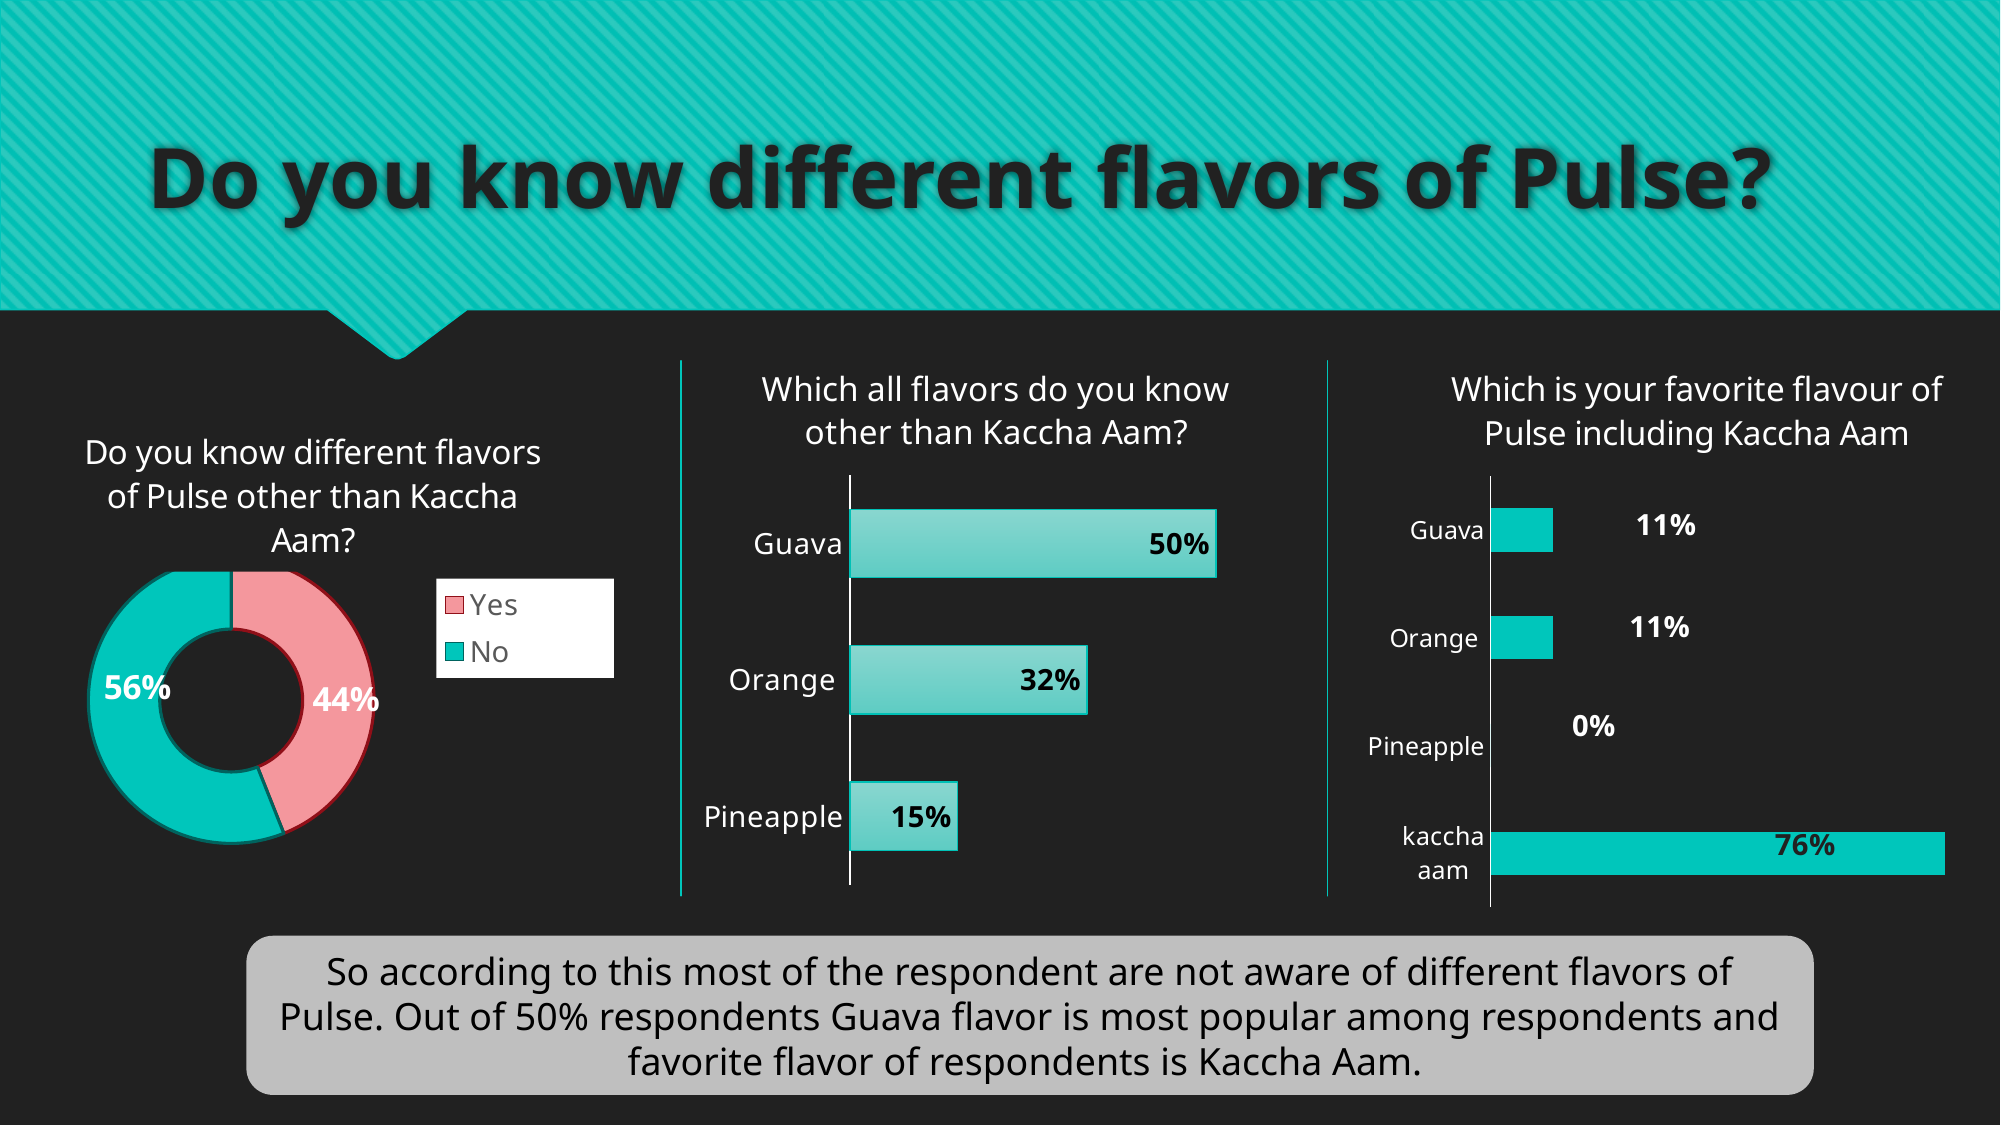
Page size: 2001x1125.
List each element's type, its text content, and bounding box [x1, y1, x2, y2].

chart [1353, 337, 2000, 920]
chart [0, 402, 627, 854]
title Do you know different flavors of Pulse? [132, 73, 1868, 233]
chart [690, 337, 1302, 896]
text_box So according to this most of the respondent are not aware of different flavors of Pulse. Out of 50% respondents Guava flavor is most popular among respondents and favorite flavor of respondents is Kaccha Aam. [245, 934, 1816, 1097]
